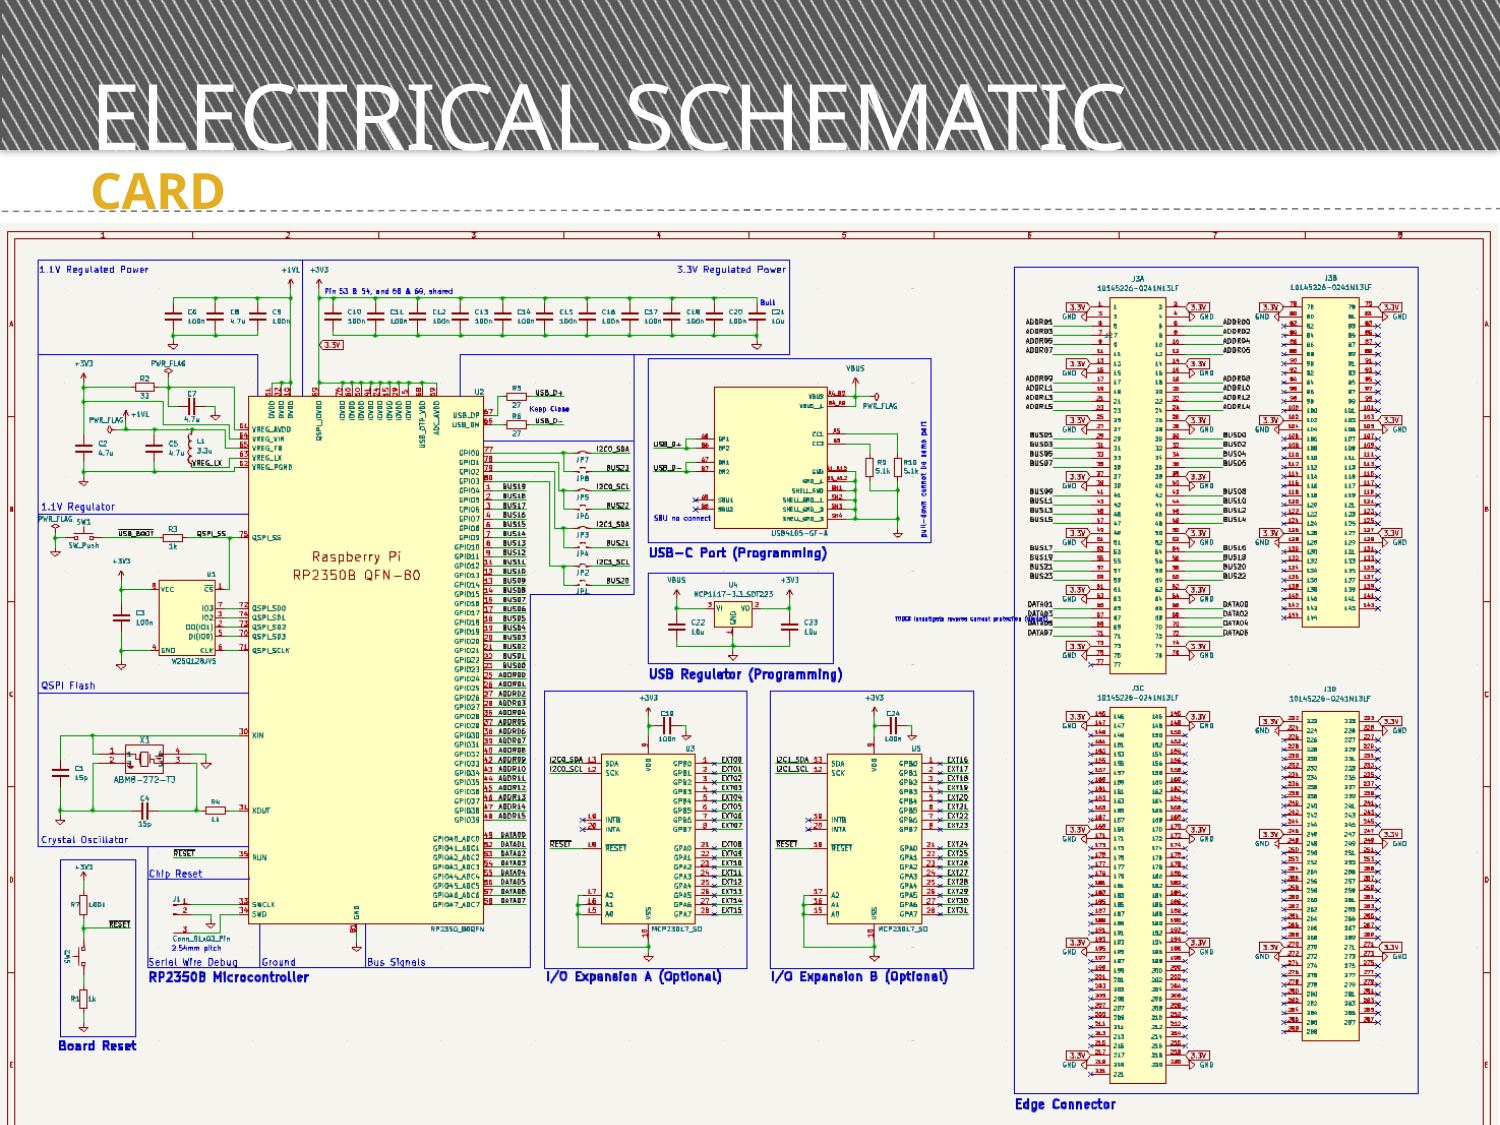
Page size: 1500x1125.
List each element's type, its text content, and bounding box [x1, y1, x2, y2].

title ELECTRICAL SCHEMATIC [75, 51, 1427, 175]
list Card [75, 151, 1425, 222]
picture [0, 223, 1499, 1125]
